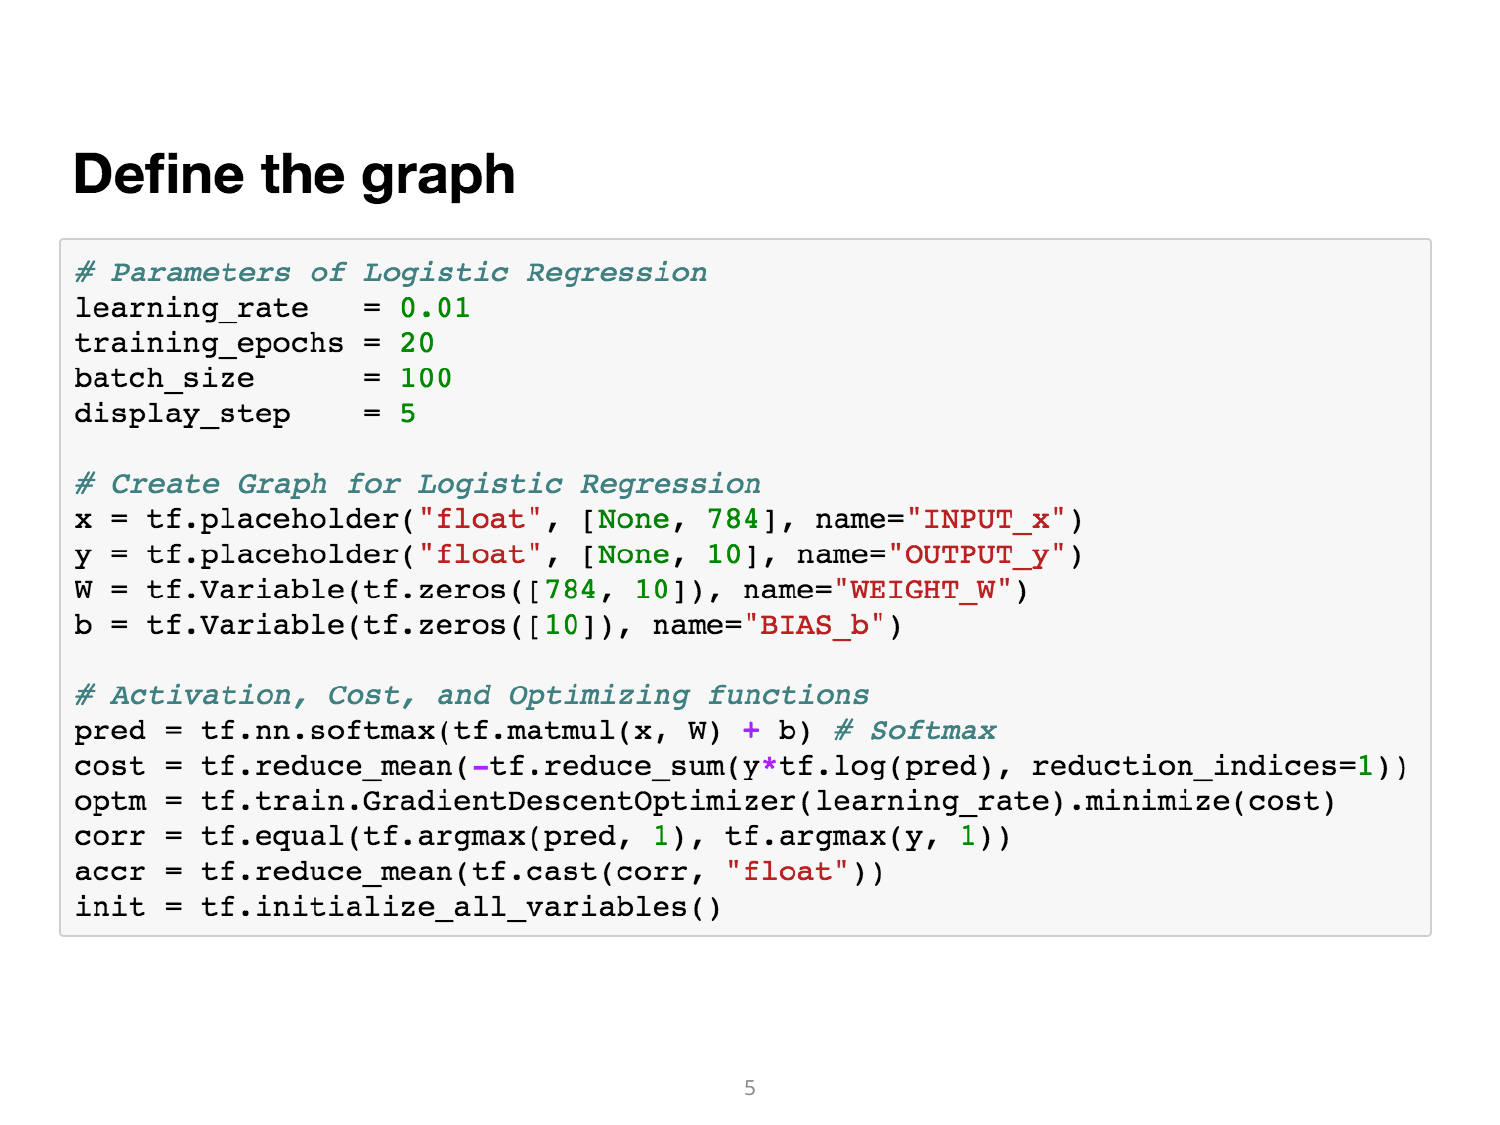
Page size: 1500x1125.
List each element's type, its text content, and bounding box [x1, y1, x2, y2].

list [52, 139, 1448, 962]
slide_number 5 [575, 1058, 925, 1119]
